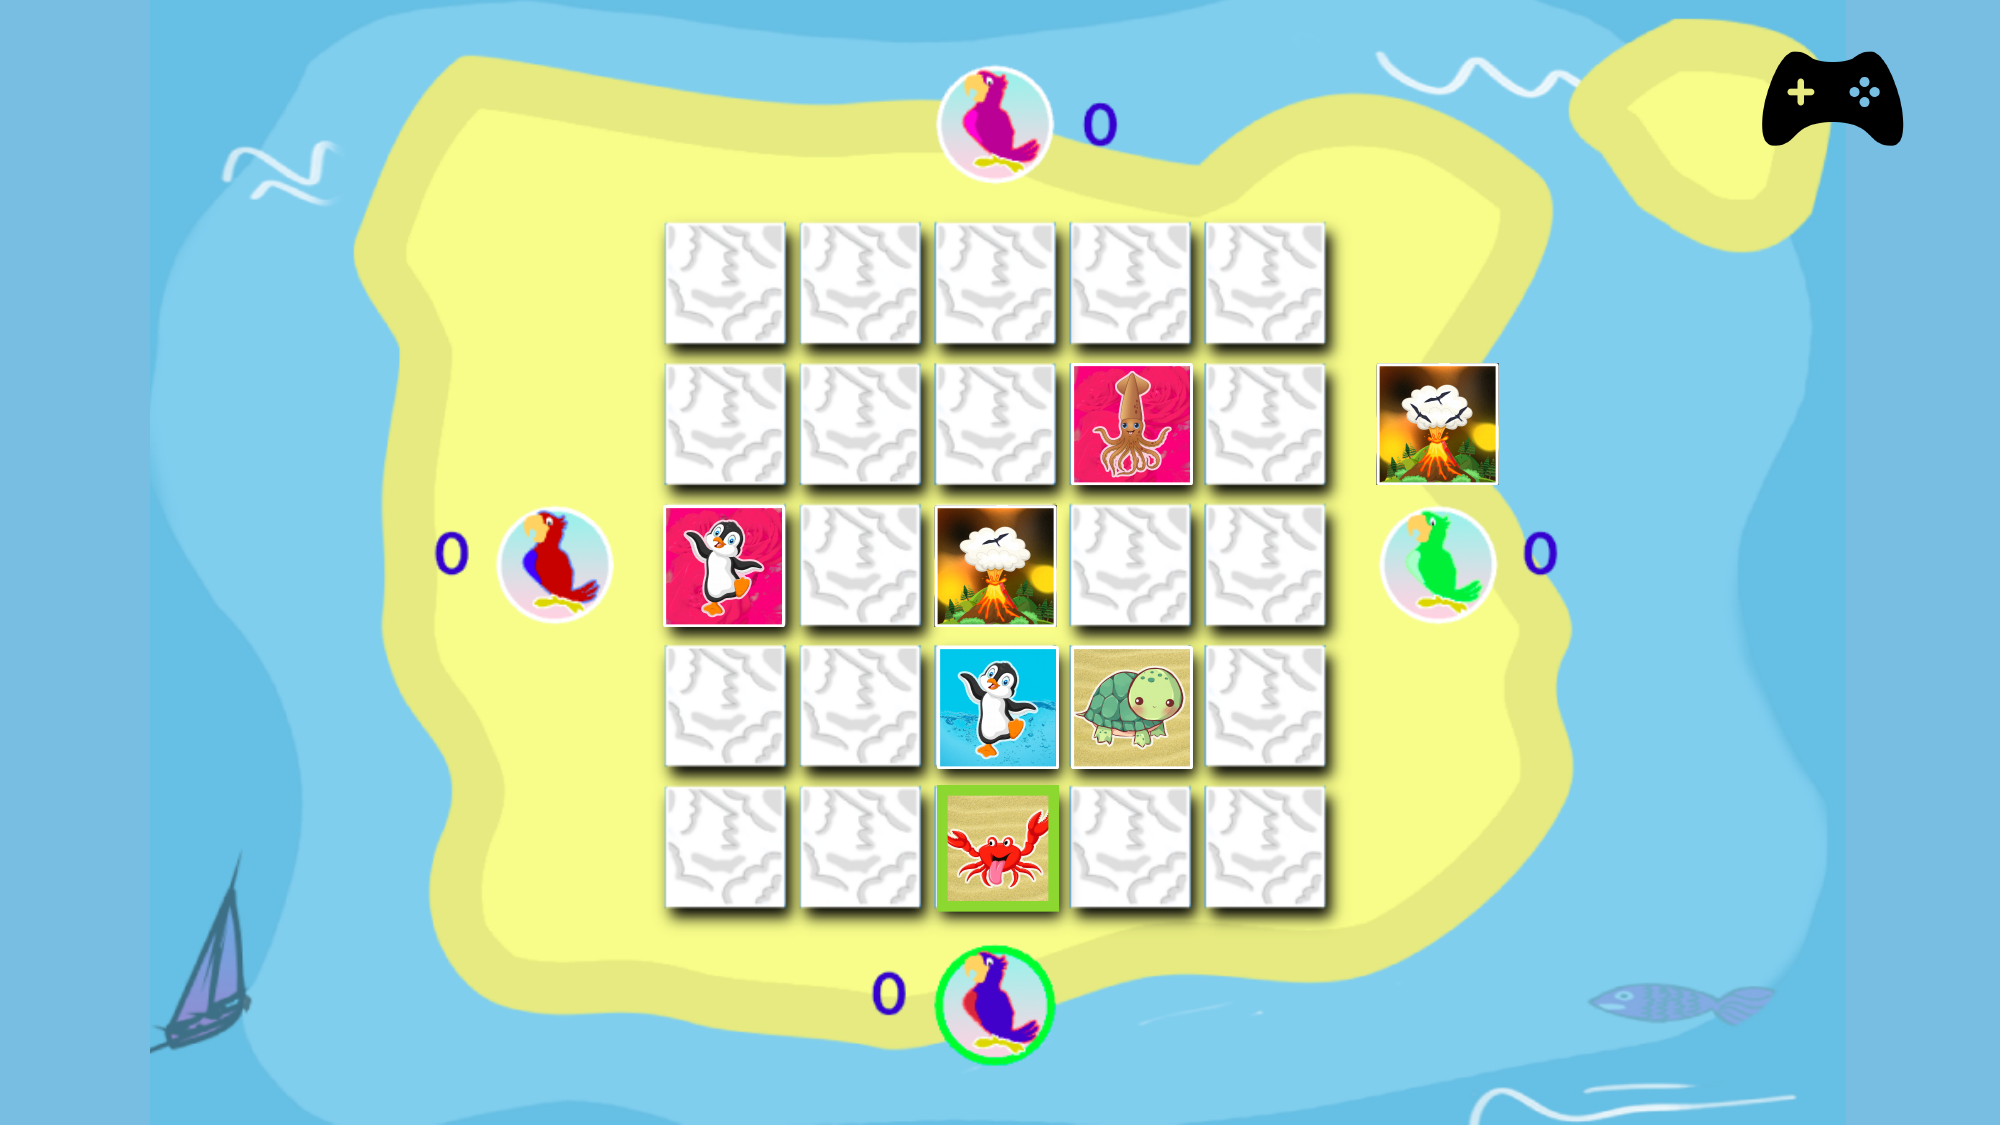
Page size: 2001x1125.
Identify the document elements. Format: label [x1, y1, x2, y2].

picture [150, 0, 1913, 1125]
